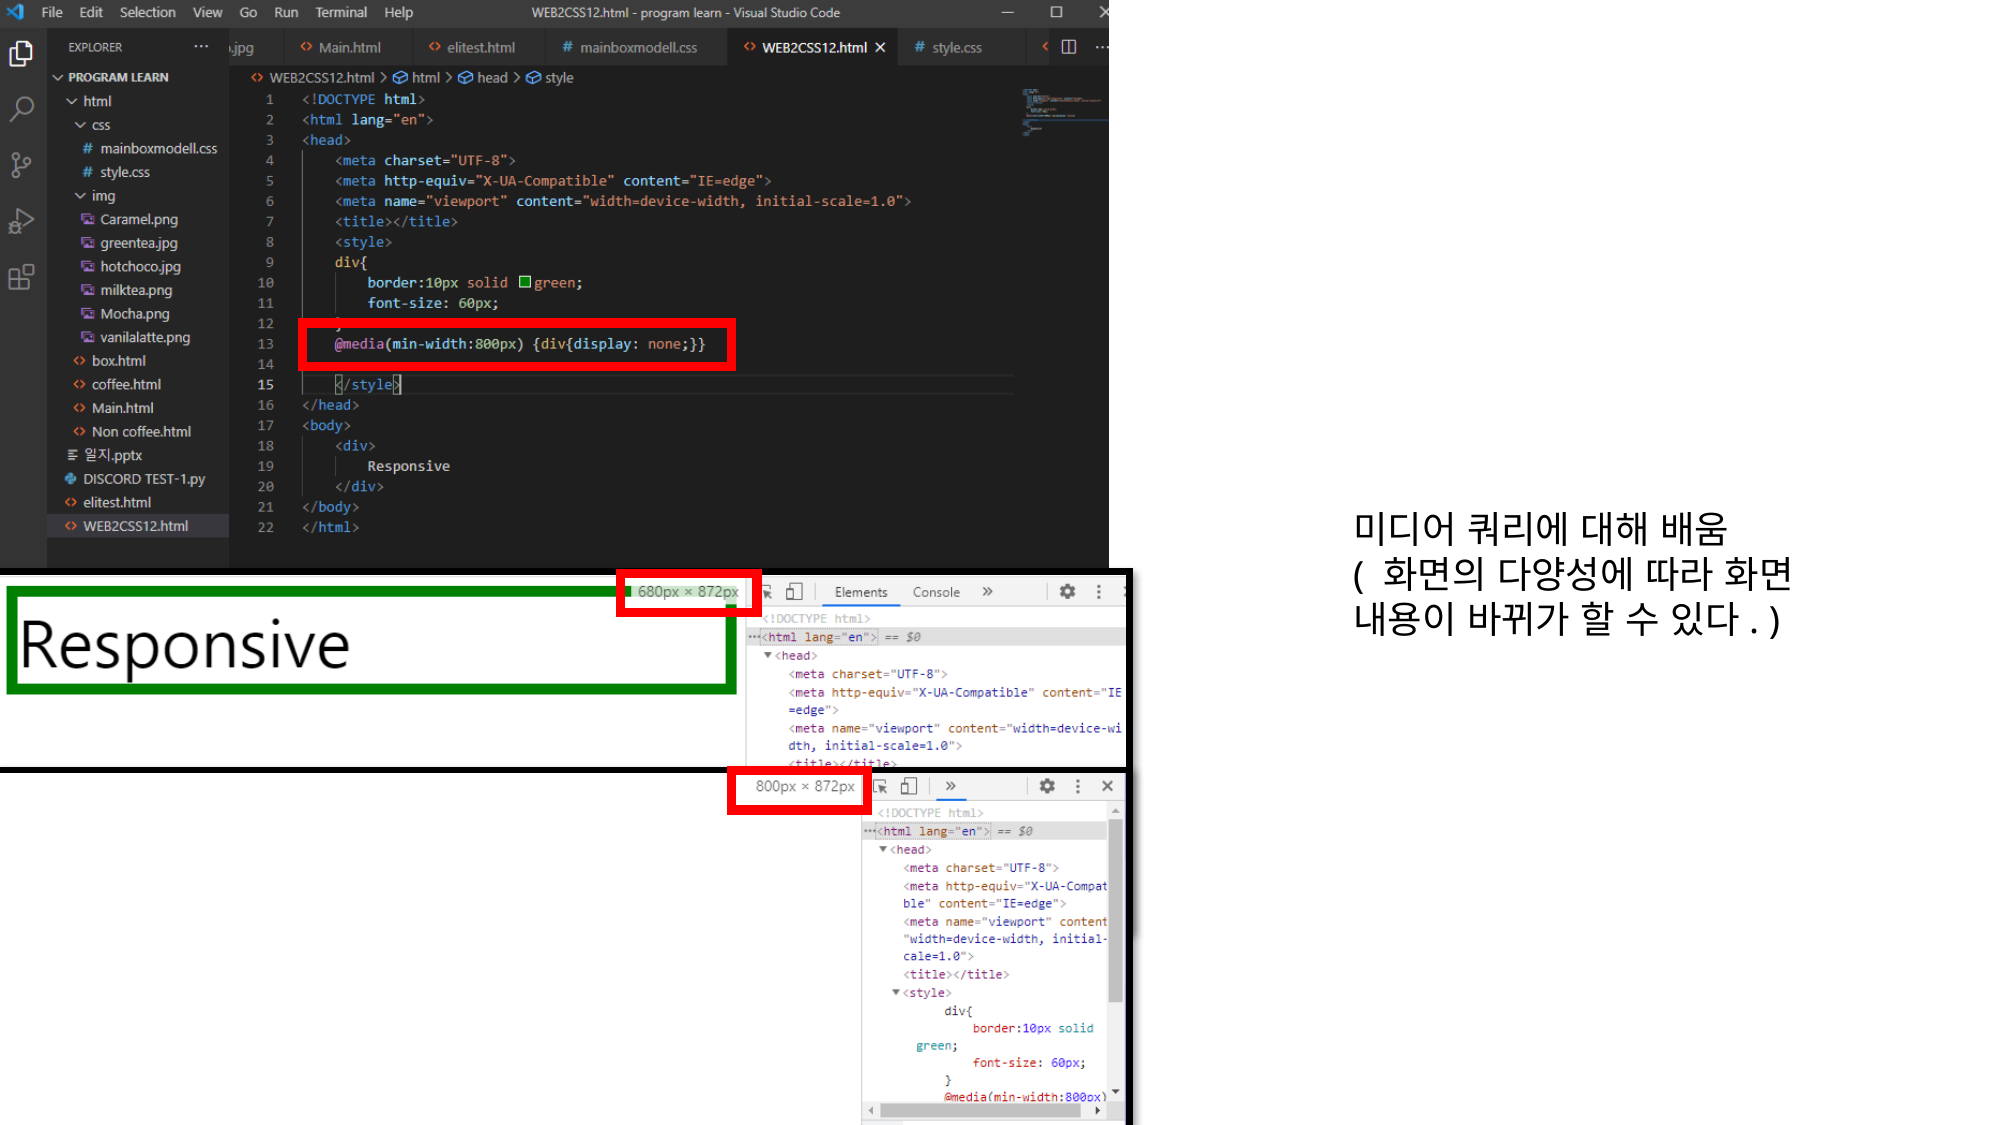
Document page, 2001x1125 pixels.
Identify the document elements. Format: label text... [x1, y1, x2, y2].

picture [0, 0, 1127, 1125]
text_box 미디어 쿼리에 대해 배움 ( 화면의 다양성에 따라 화면 내용이 바뀌가 할 수 있다. ) [1338, 498, 1820, 649]
